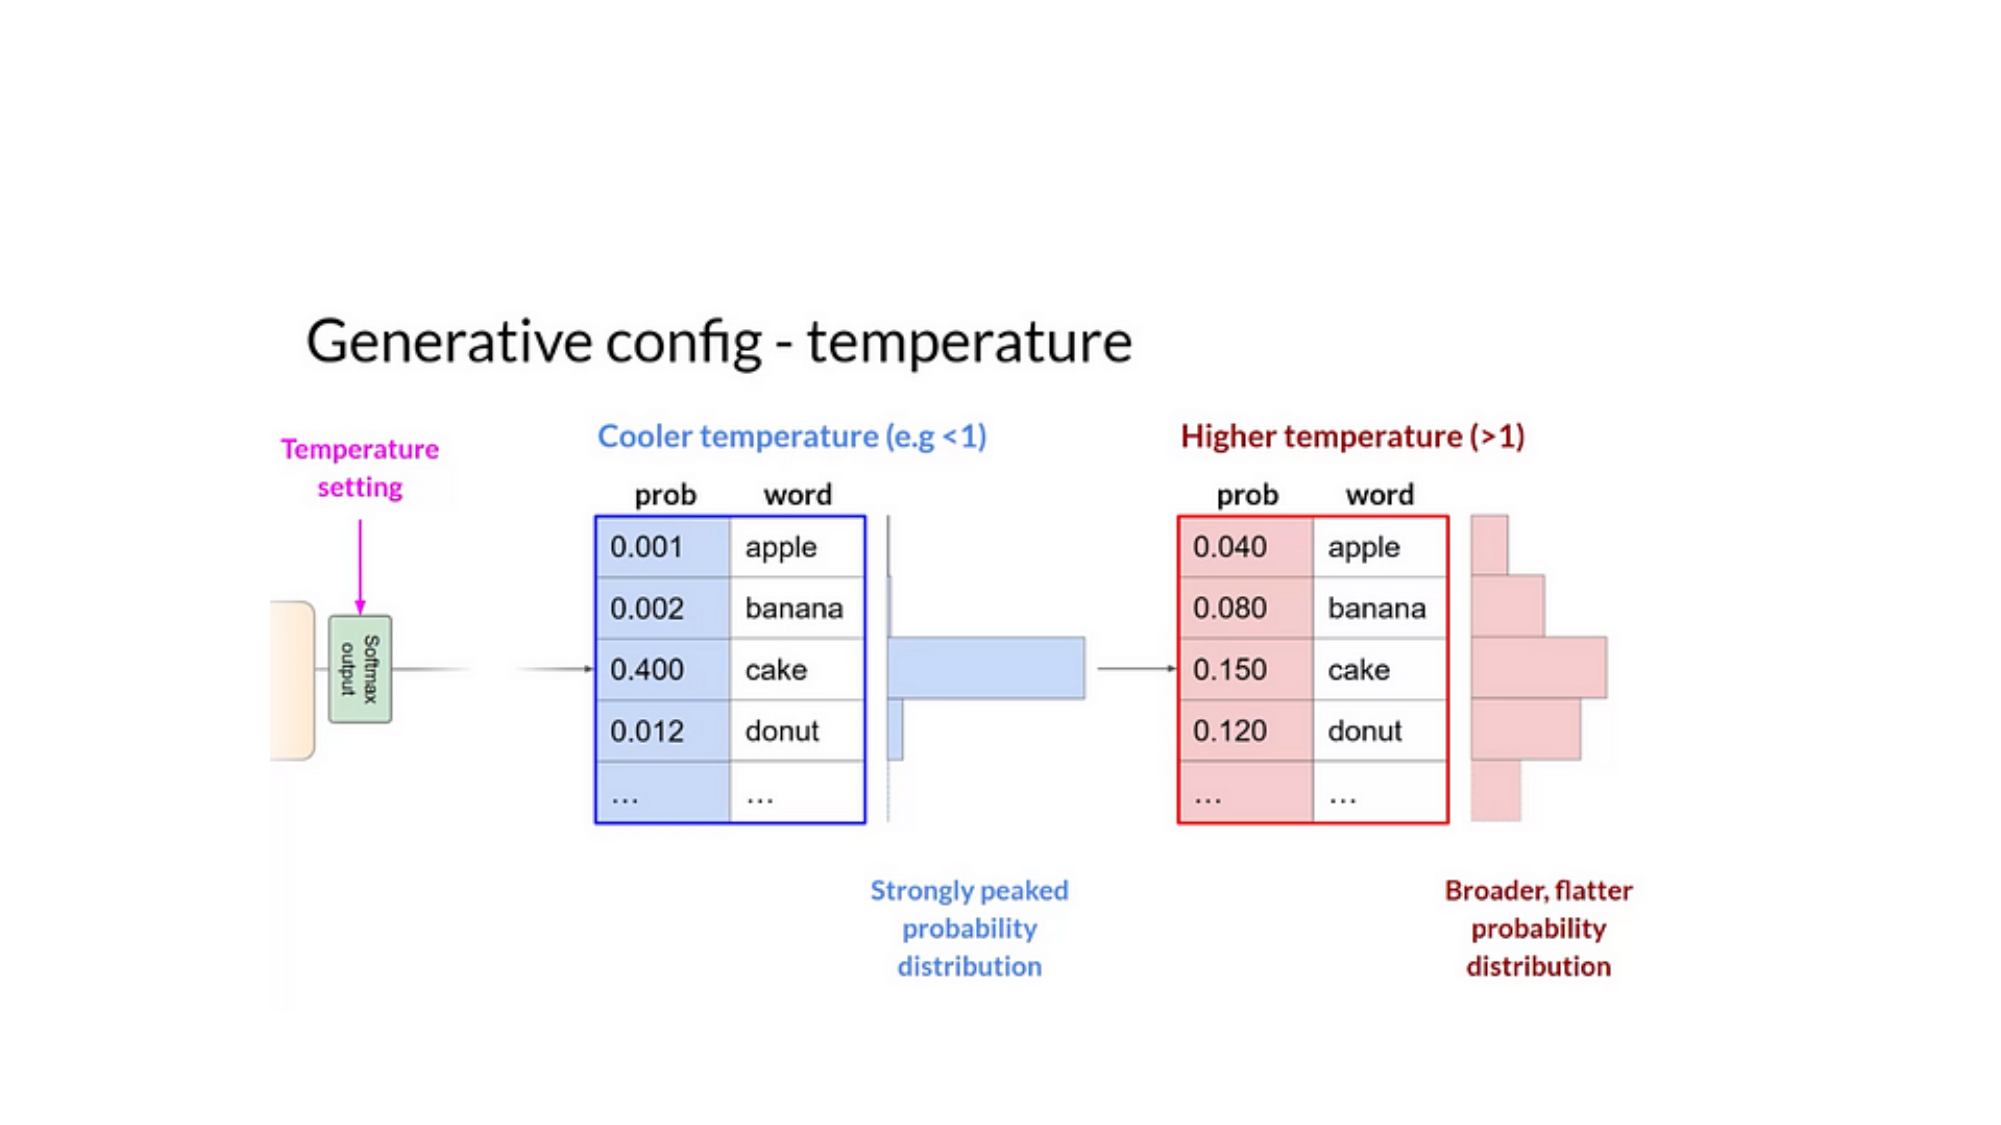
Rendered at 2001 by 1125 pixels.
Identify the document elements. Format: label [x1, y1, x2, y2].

list [270, 301, 1730, 1012]
